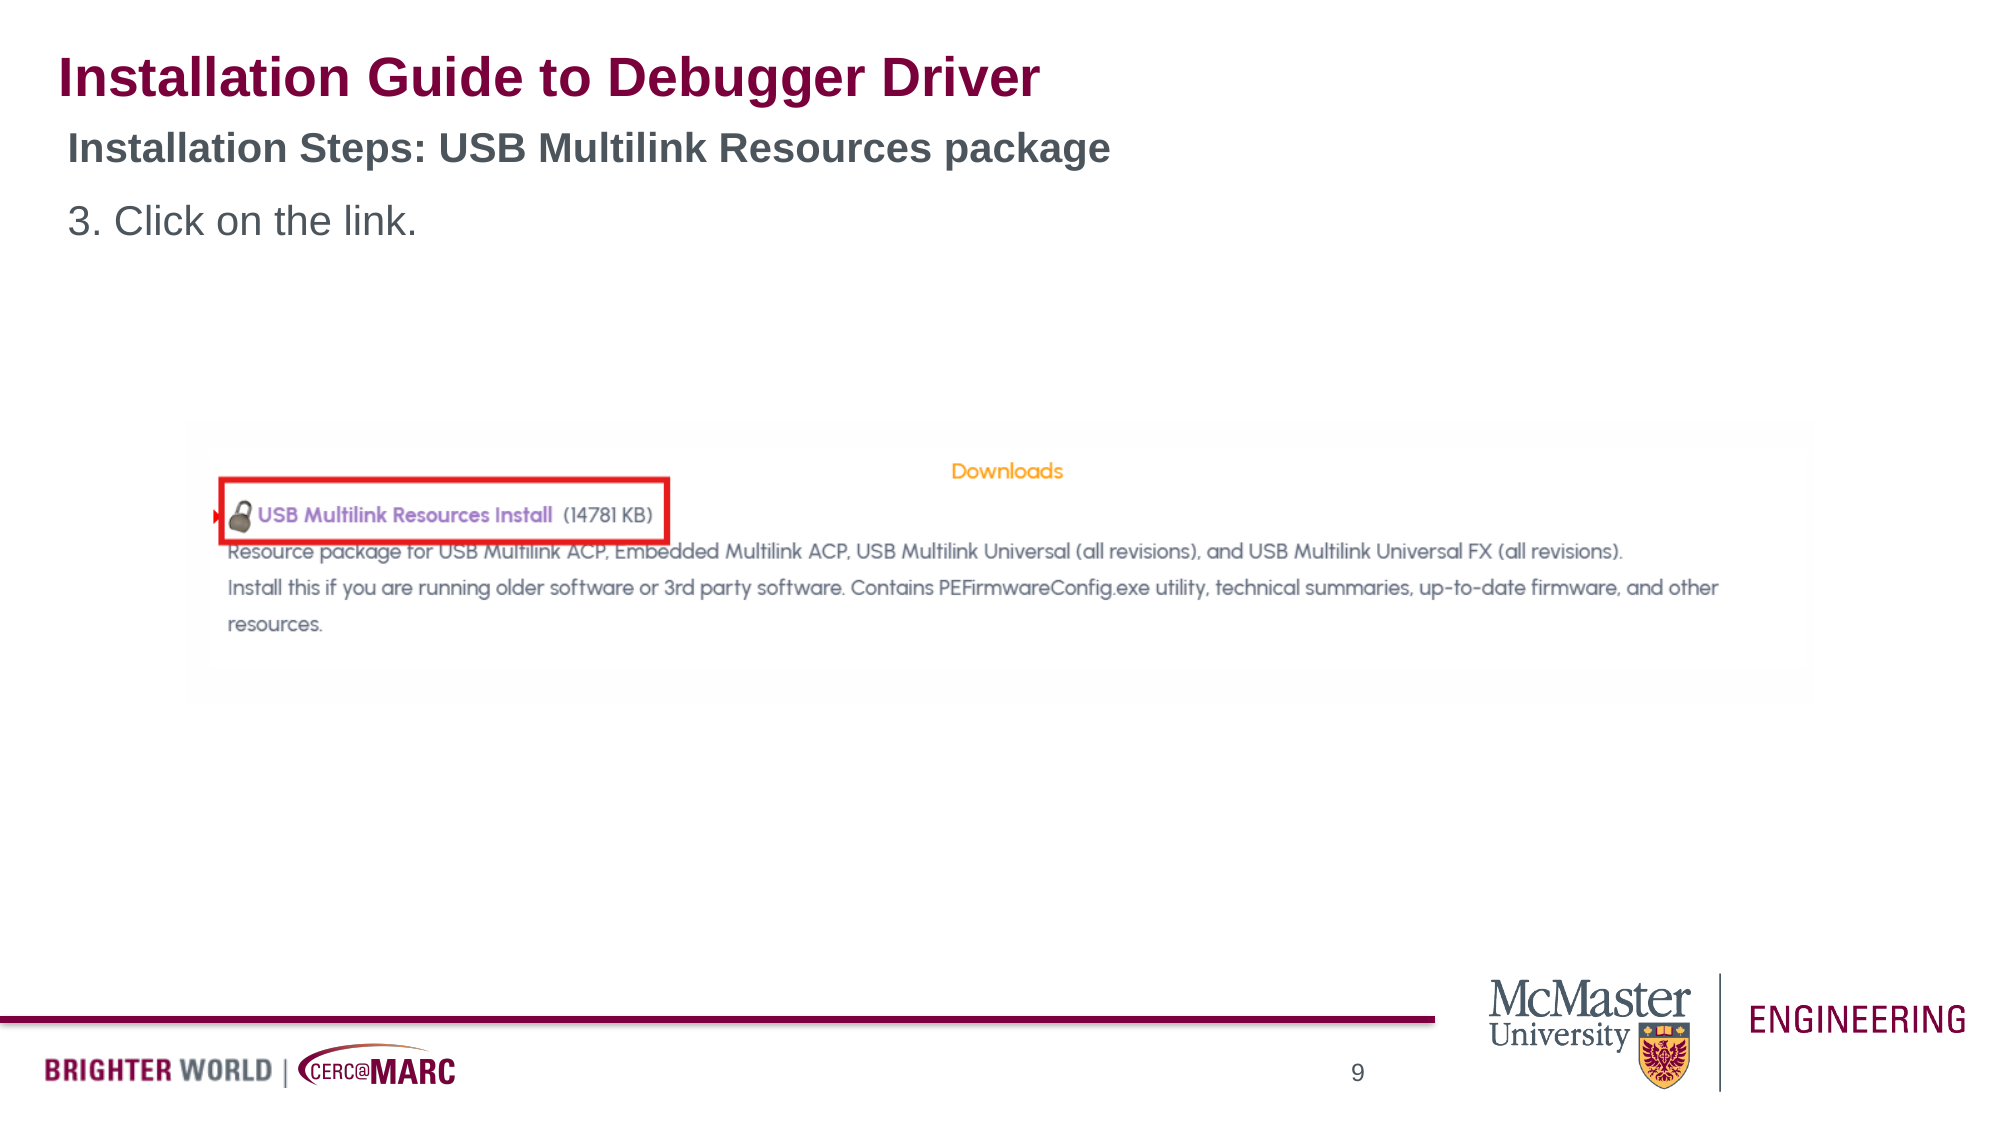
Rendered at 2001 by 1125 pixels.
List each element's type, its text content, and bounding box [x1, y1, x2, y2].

title Installation Guide to Debugger Driver [43, 0, 1965, 106]
picture [186, 420, 1814, 704]
picture [43, 1031, 465, 1097]
slide_number 9 [1260, 1041, 1365, 1101]
list Installation Steps: USB Multilink Resources package 3. Click on the link. [44, 106, 1965, 342]
picture [1488, 973, 1965, 1092]
